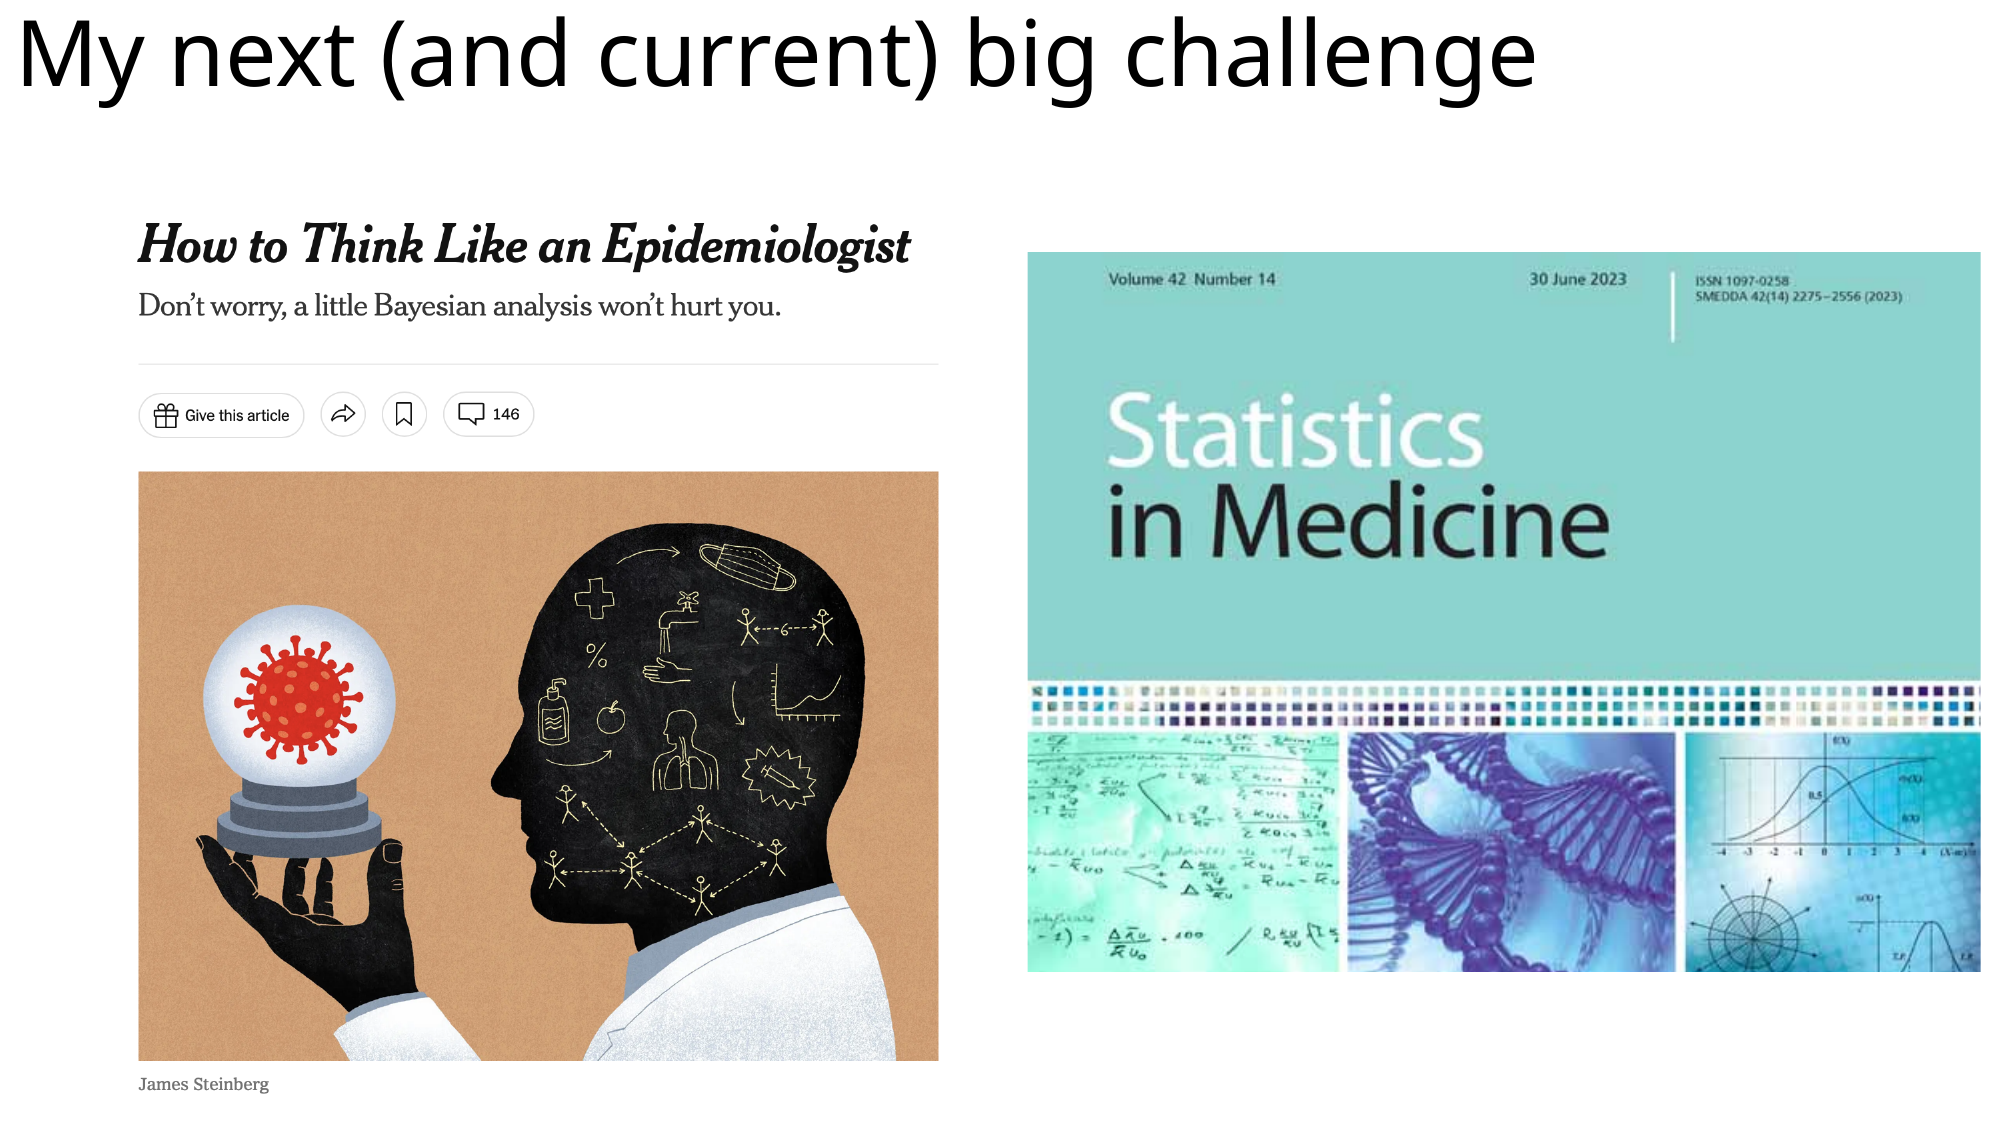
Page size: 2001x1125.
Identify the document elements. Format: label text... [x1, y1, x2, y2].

picture [97, 178, 973, 1111]
picture [1027, 252, 1981, 972]
title My next (and current) big challenge [0, 0, 1725, 115]
